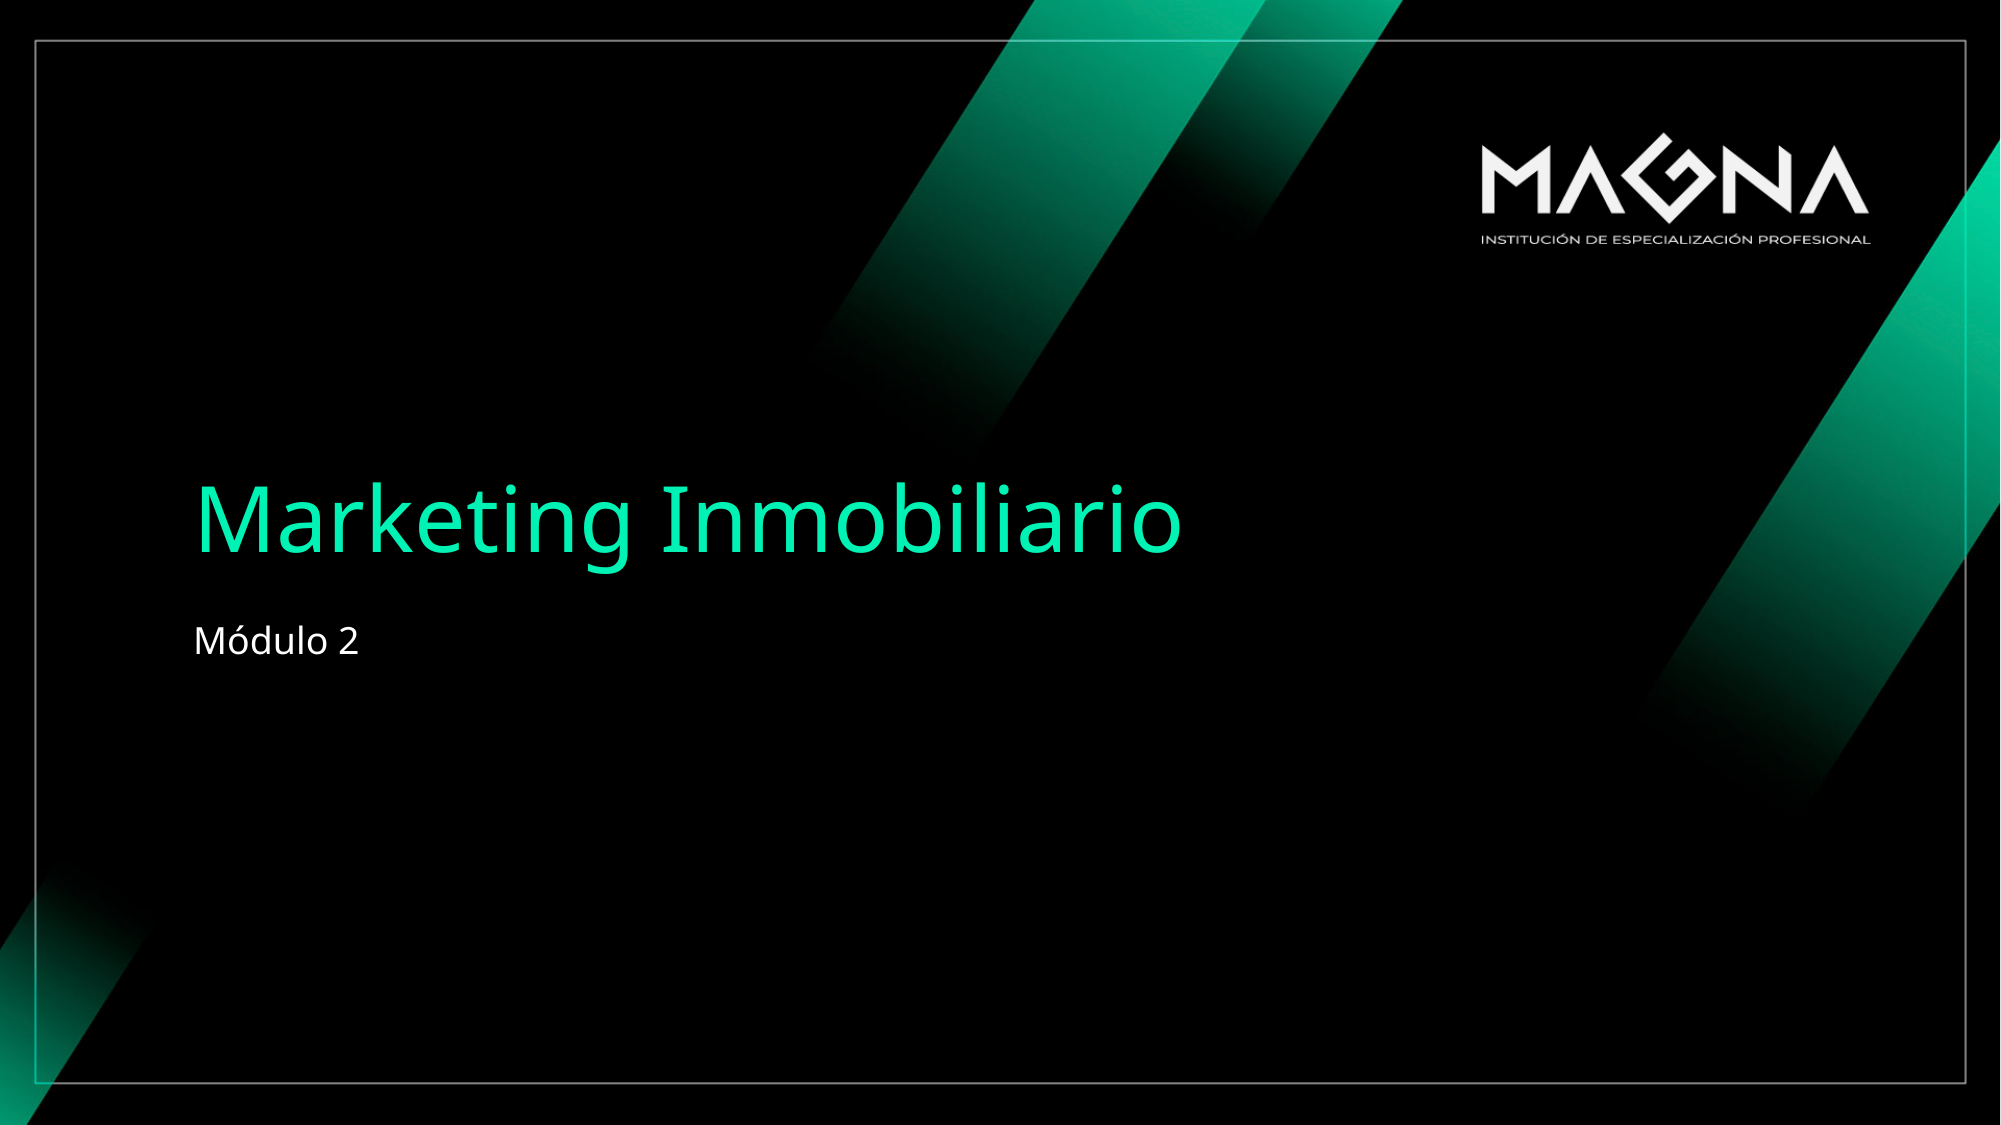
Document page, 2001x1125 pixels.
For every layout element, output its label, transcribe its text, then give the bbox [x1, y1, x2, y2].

picture [0, 0, 2001, 1125]
title Marketing Inmobiliario [178, 453, 1376, 593]
text_box Módulo 2 [178, 609, 1277, 670]
